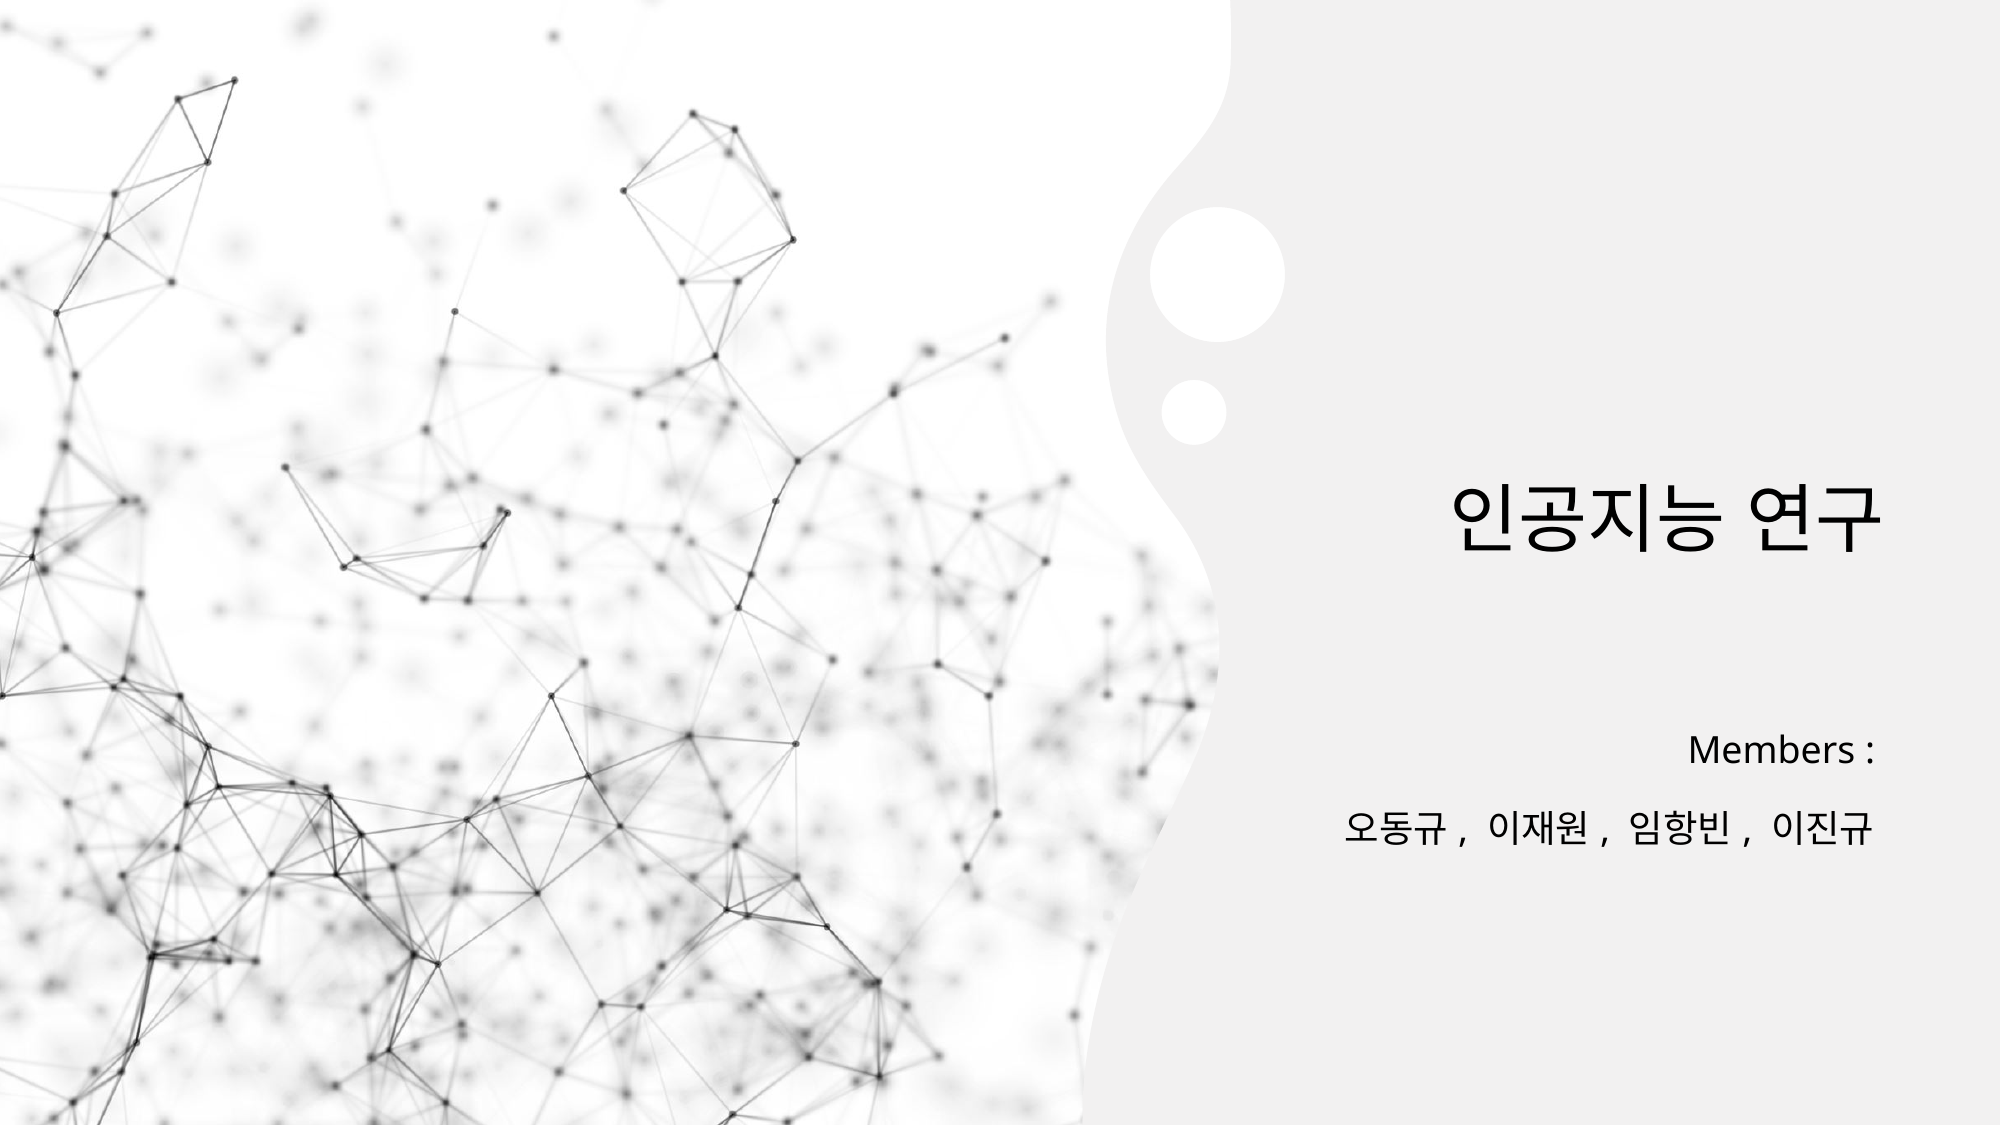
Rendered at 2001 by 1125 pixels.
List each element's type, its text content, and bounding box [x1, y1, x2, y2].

text_box [1291, 0, 2000, 1125]
picture [0, 0, 1291, 1125]
title 인공지능 연구 [1305, 184, 1900, 576]
subtitle Members : 오동규, 이재원, 임항빈, 이진규 [1291, 641, 1900, 863]
